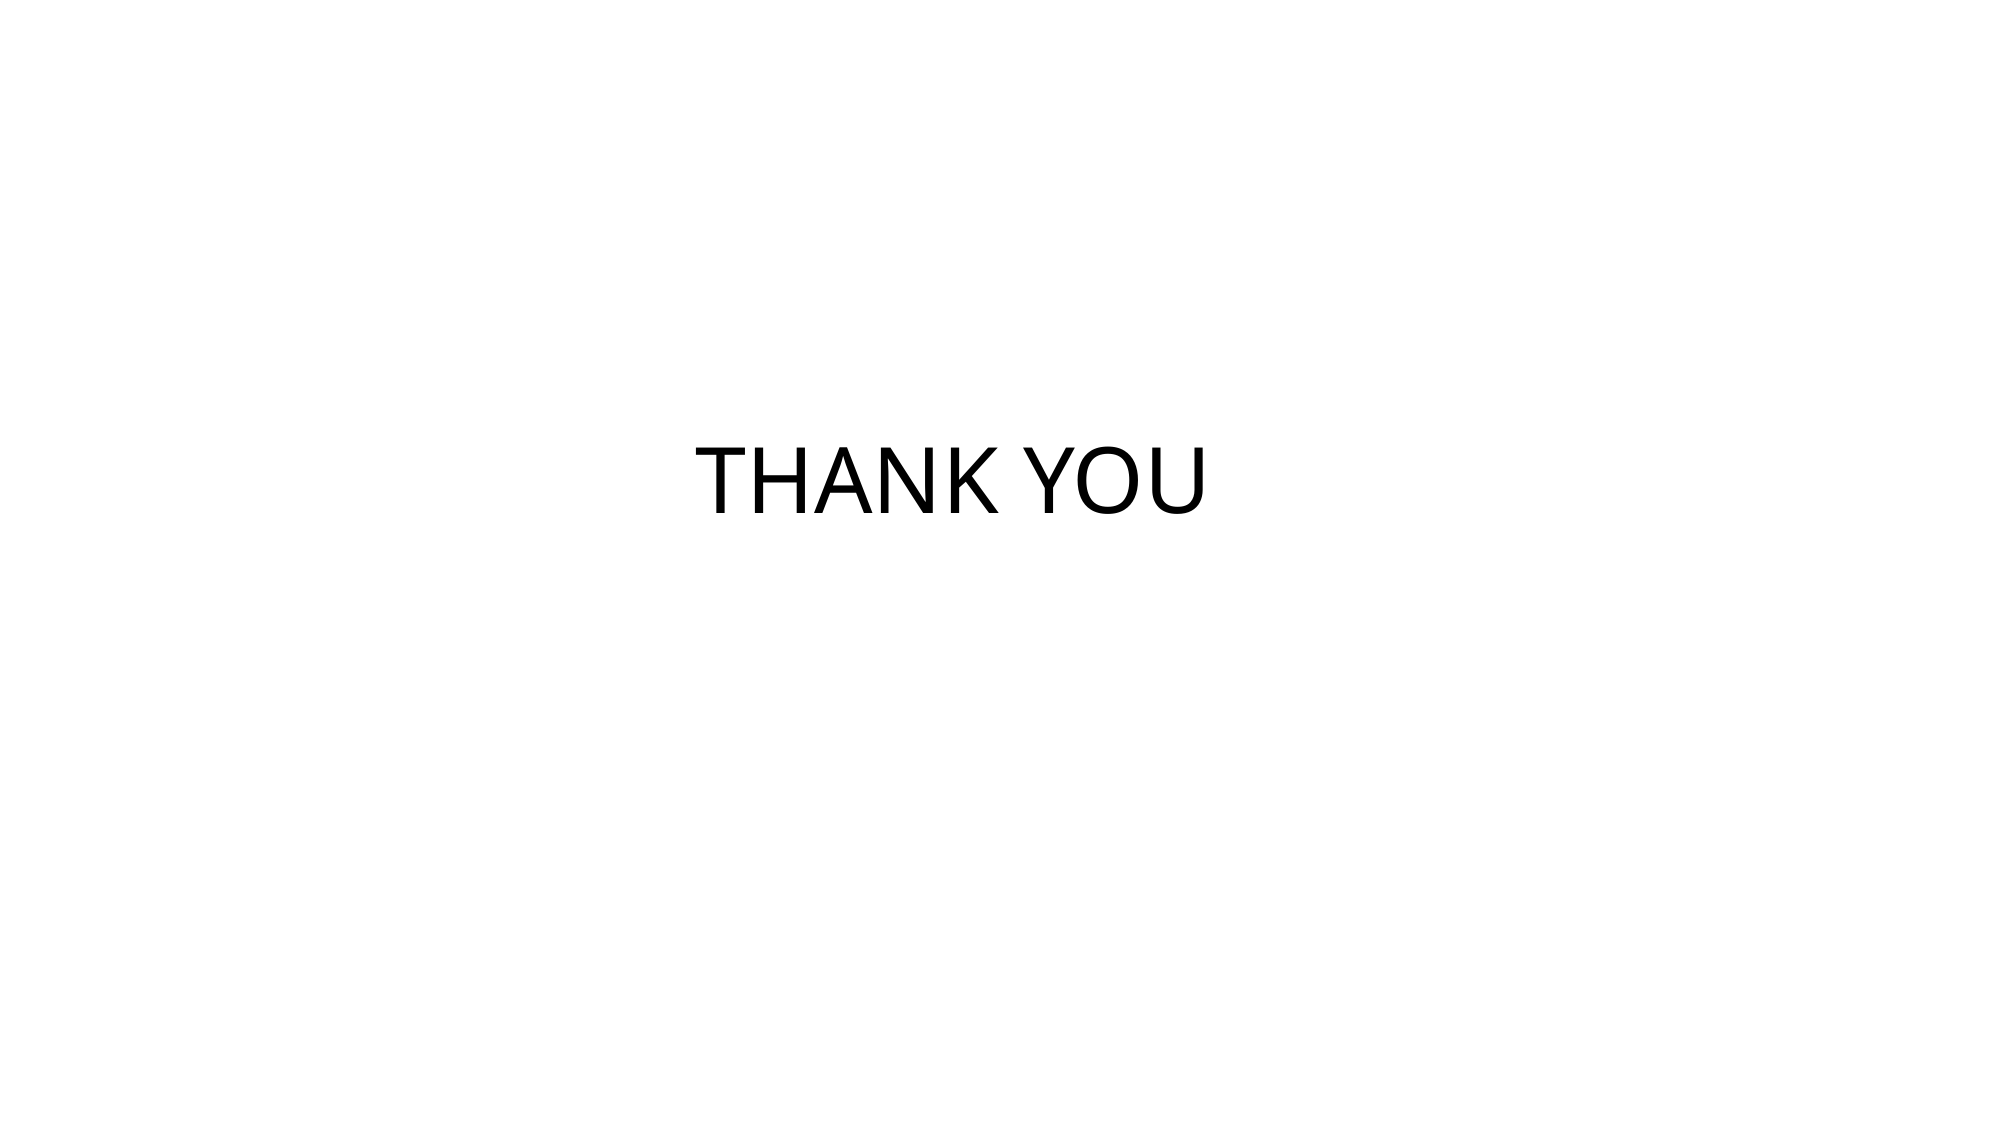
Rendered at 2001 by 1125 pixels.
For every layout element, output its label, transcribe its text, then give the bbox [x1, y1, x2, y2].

title THANK YOU [680, 375, 1583, 593]
